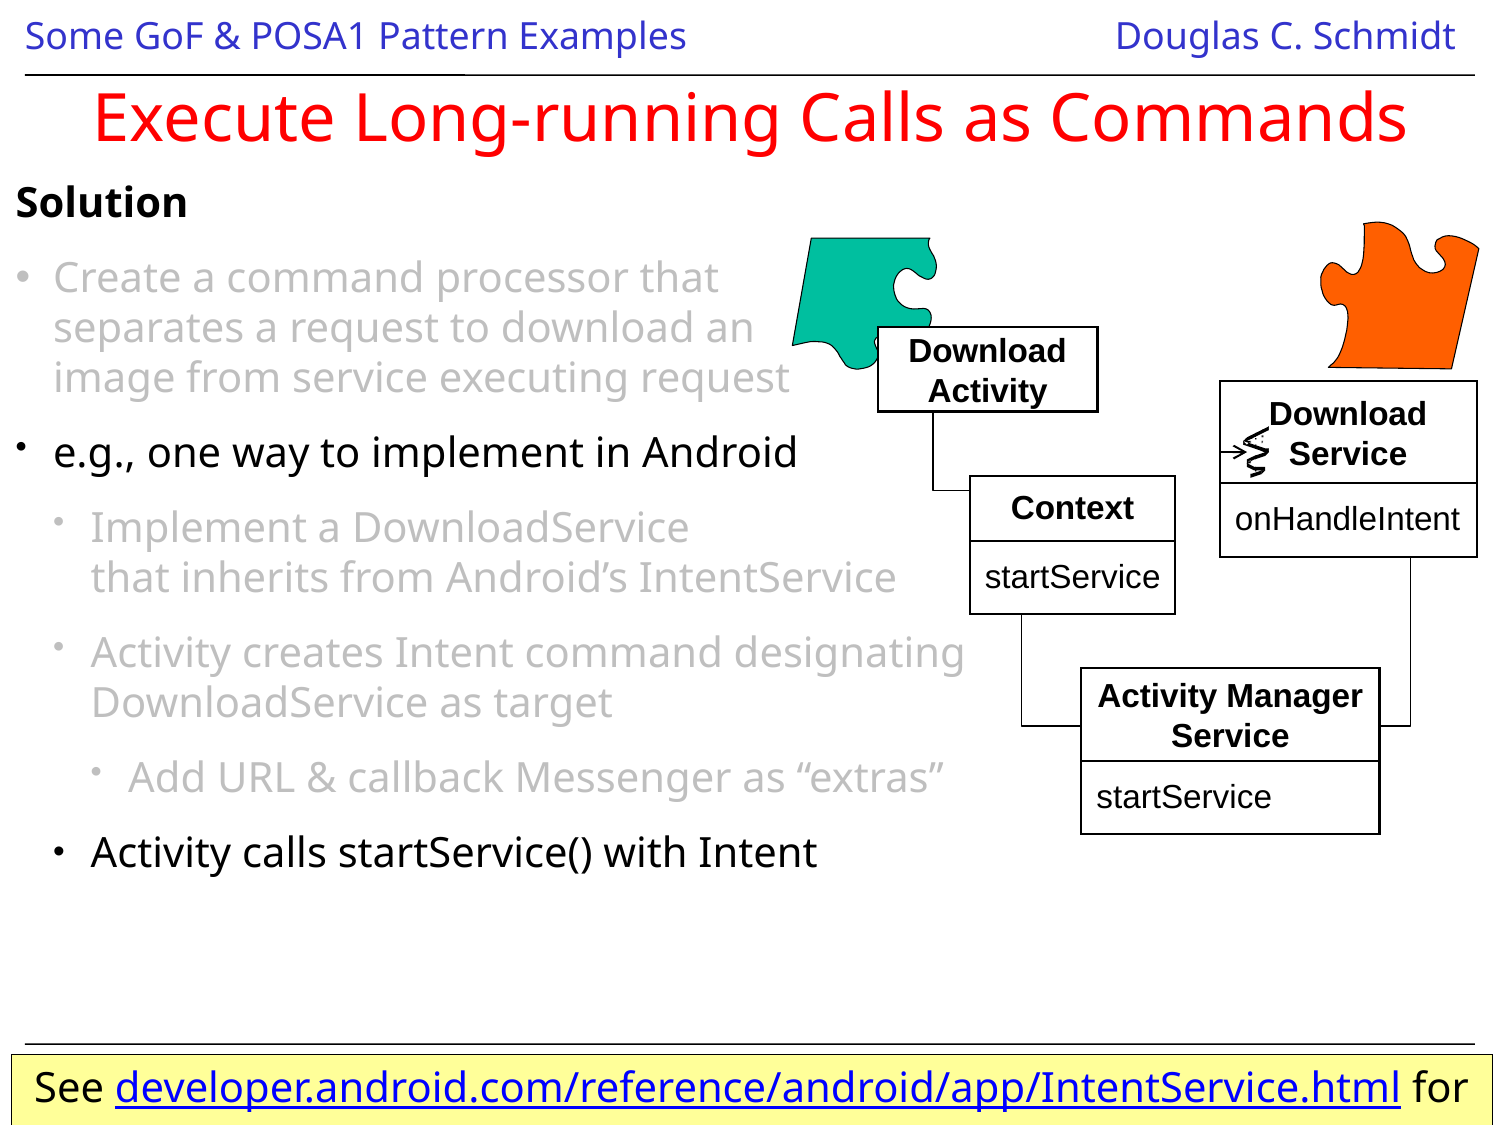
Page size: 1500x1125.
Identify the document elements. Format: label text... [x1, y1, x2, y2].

text_box [792, 238, 937, 370]
text_box [1320, 222, 1479, 369]
text_box [932, 412, 977, 491]
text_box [1219, 426, 1270, 479]
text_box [1081, 667, 1380, 835]
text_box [969, 475, 1176, 615]
text_box [1021, 562, 1411, 727]
text_box [0, 1048, 1500, 1124]
list Solution Create a command processor that separates a request to download an image from service executing request e.g., one way to implement in Android Implement a DownloadService that inherits from Android’s IntentService Activity creates Intent command designating DownloadService as target Add URL & callback Messenger as “extras” Activity calls startService() with Intent [0, 168, 1500, 1019]
text_box Download Activity [877, 326, 1098, 412]
text_box See developer.android.com/reference/android/app/IntentService.html for more [11, 1054, 1493, 1125]
text_box Execute Long-running Calls as Commands [0, 78, 1500, 162]
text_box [1219, 380, 1477, 557]
